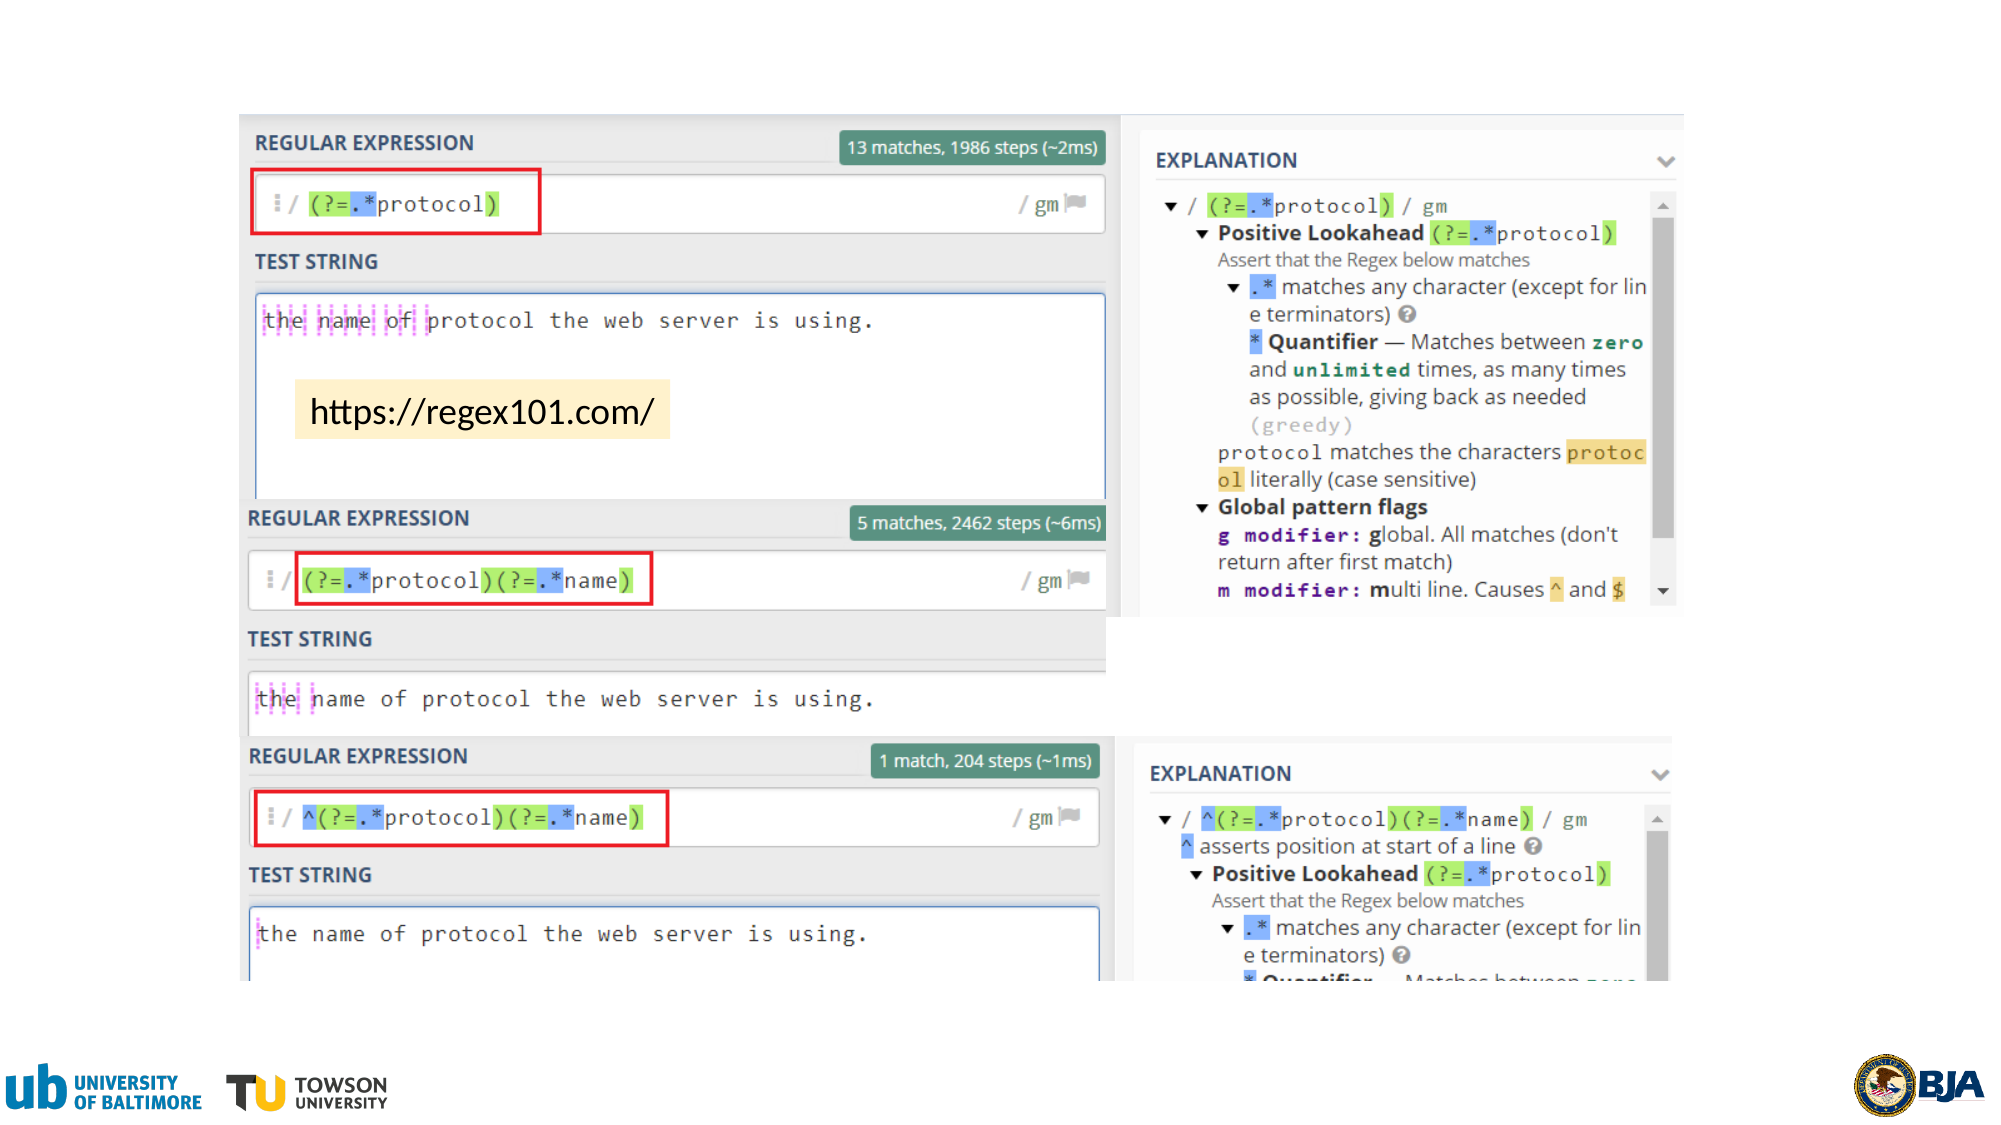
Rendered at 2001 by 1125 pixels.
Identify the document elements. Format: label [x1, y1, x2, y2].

picture [239, 114, 1684, 981]
picture [1854, 1054, 1986, 1117]
picture [0, 1031, 407, 1125]
